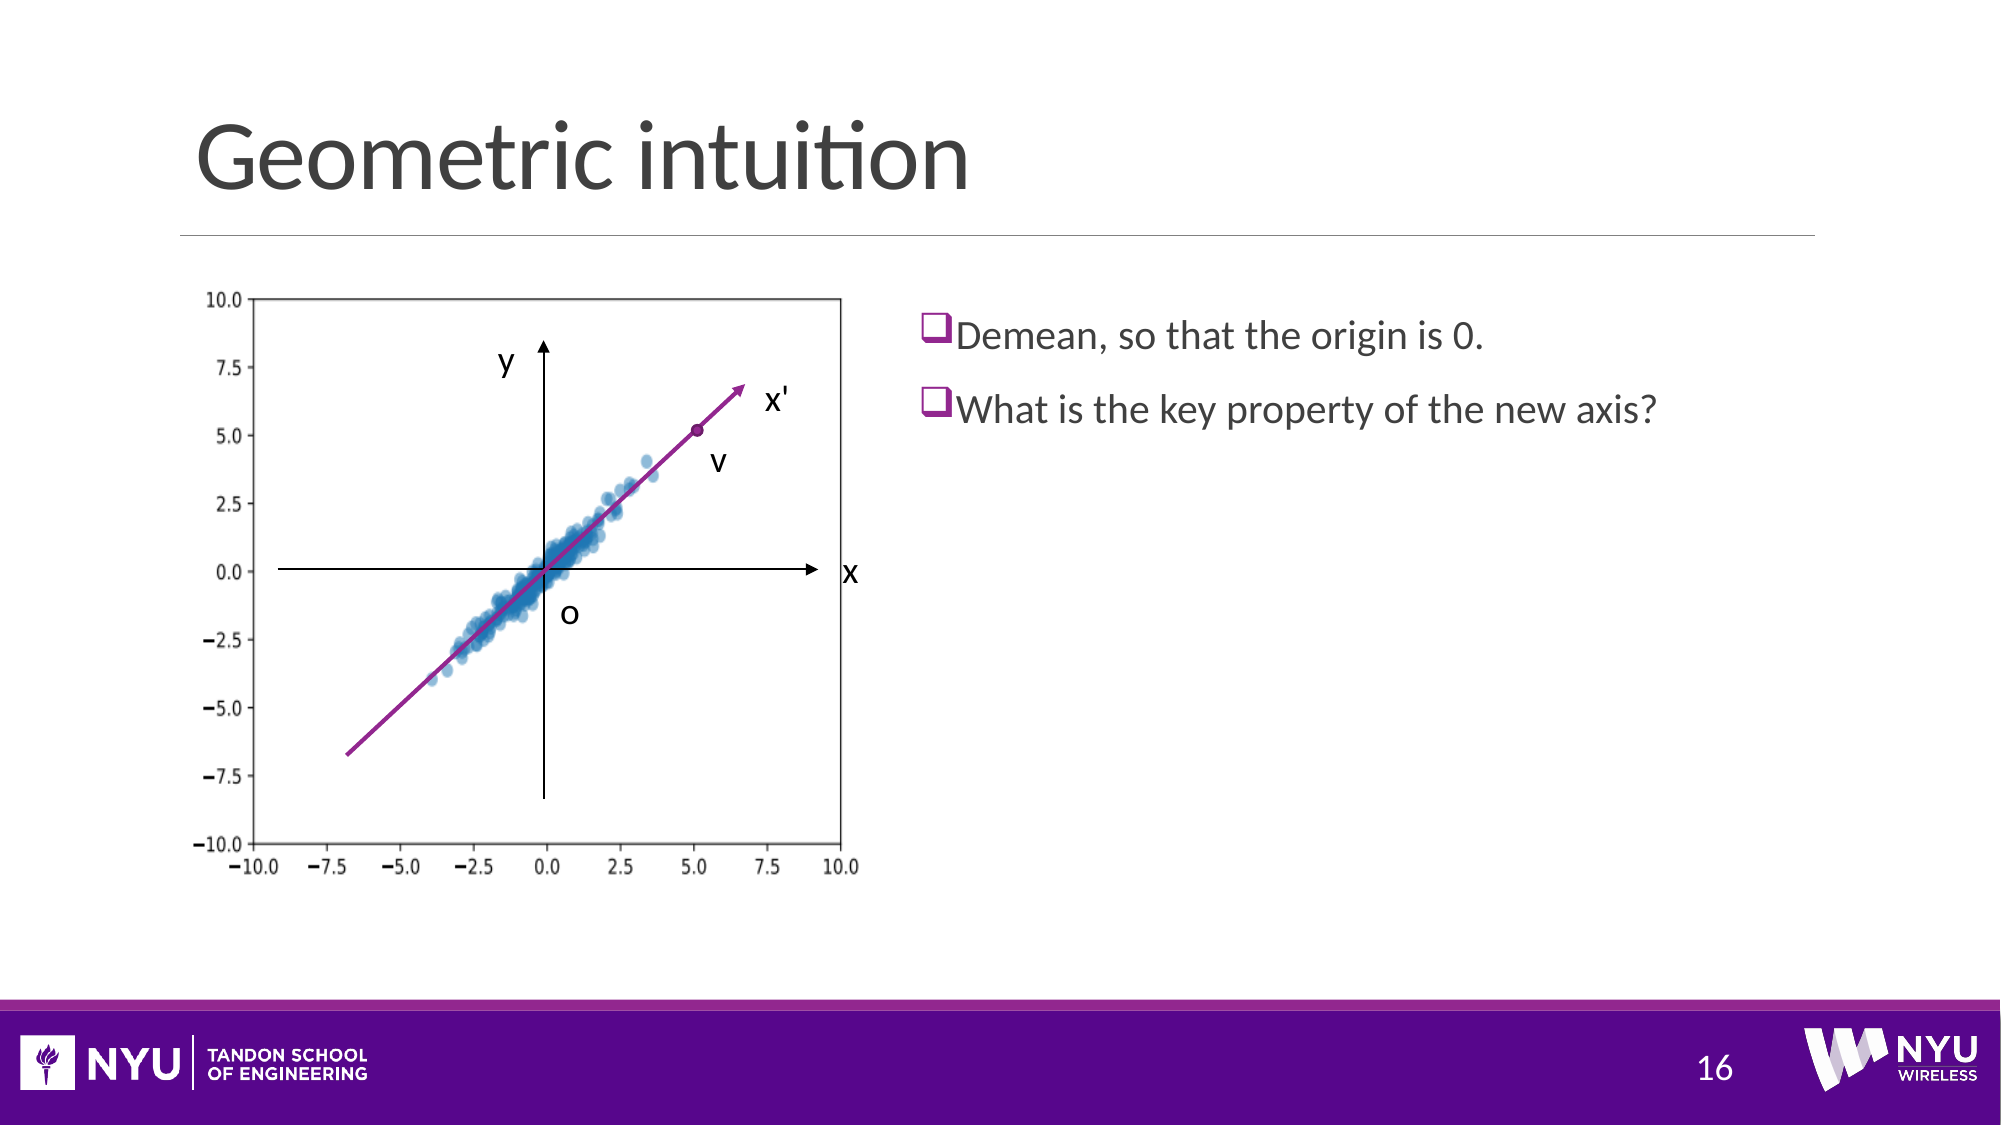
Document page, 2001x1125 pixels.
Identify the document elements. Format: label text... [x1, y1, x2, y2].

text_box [276, 327, 875, 800]
title Geometric intuition [180, 47, 1830, 218]
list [179, 277, 870, 891]
slide_number 16 [1533, 1035, 1749, 1096]
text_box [345, 366, 806, 756]
text_box Demean, so that the origin is 0. What is the key property of the new axis? [918, 306, 1717, 947]
